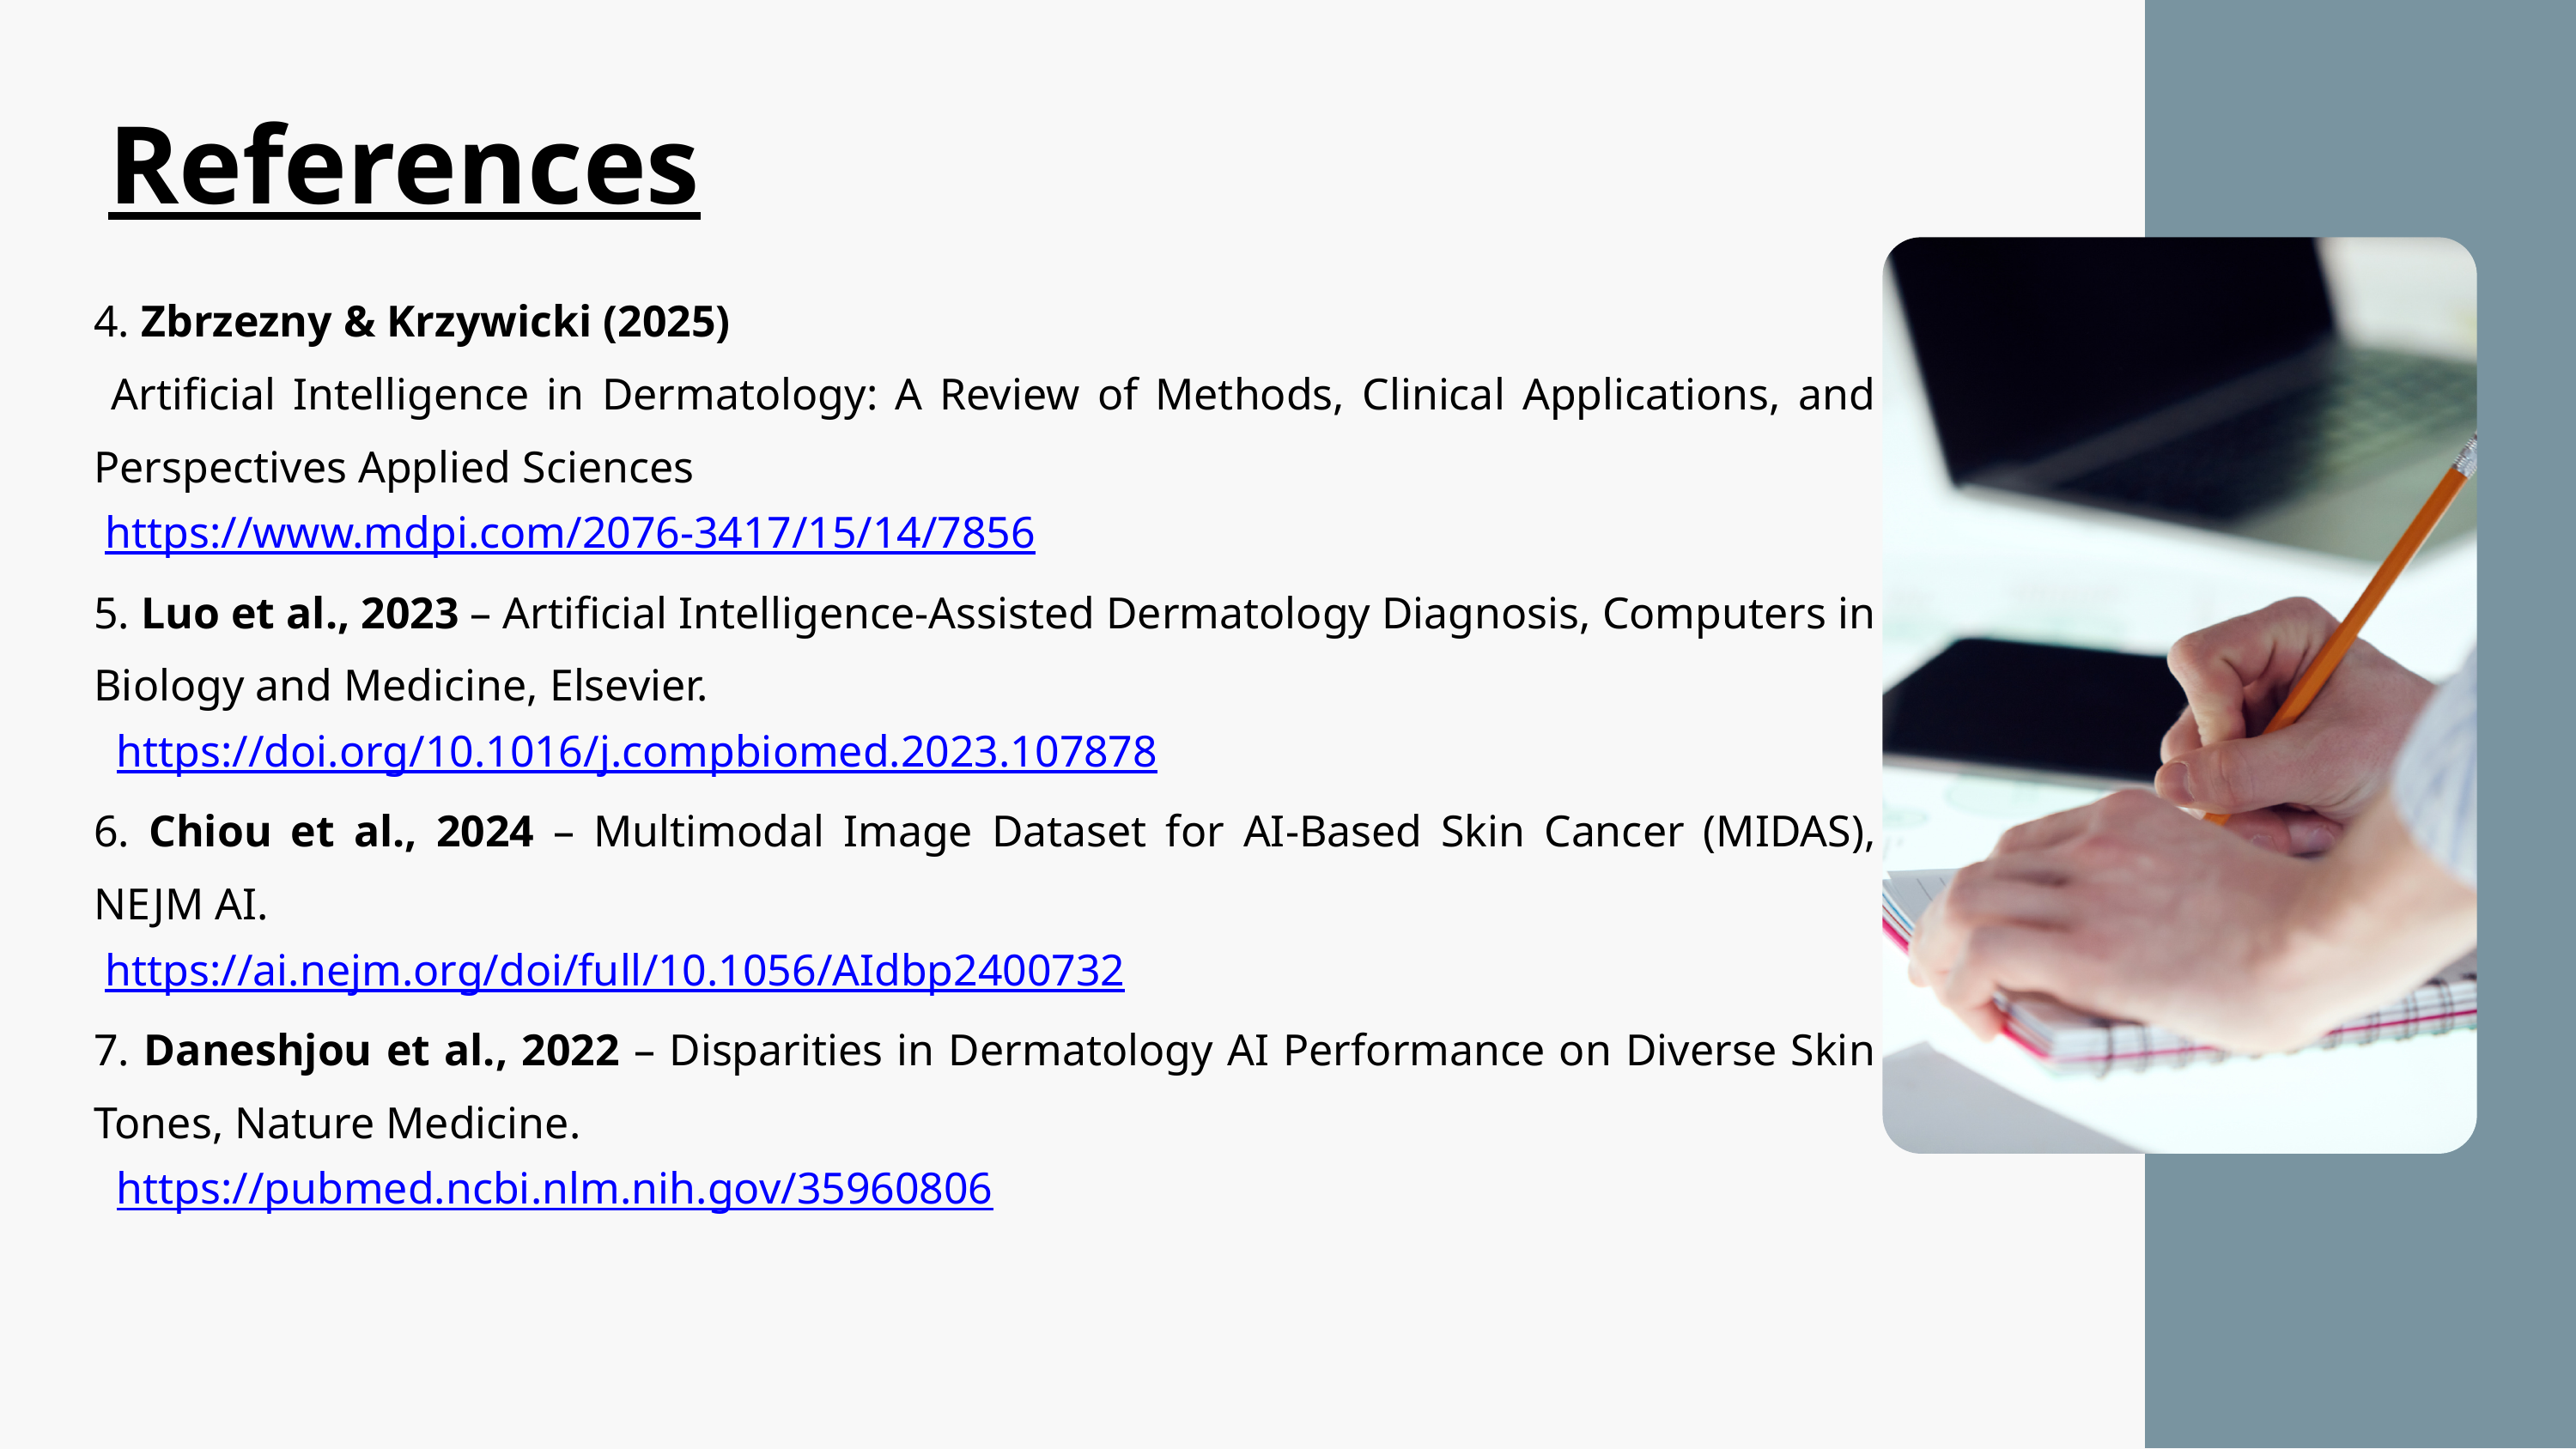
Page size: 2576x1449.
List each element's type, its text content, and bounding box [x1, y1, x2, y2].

text_box References [94, 32, 715, 226]
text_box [1882, 237, 2477, 1155]
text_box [2144, 0, 2576, 1449]
text_box 4. Zbrzezny & Krzywicki (2025) Artificial Intelligence in Dermatology: A Review of Methods, Clinical Applications, and Perspectives Applied Sciences https://www.mdpi.com/2076-3417/15/14/7856 5. Luo et al., 2023 – Artificial Intelligence-Assisted Dermatology Diagnosis, Computers in Biology and Medicine, Elsevier. https://doi.org/10.1016/j.compbiomed.2023.107878 6. Chiou et al., 2024 – Multimodal Image Dataset for AI-Based Skin Cancer (MIDAS), NEJM AI. https://ai.nejm.org/doi/full/10.1056/AIdbp2400732 7. Daneshjou et al., 2022 – Disparities in Dermatology AI Performance on Diverse Skin Tones, Nature Medicine. https://pubmed.ncbi.nlm.nih.gov/35960806 [94, 272, 1877, 1221]
